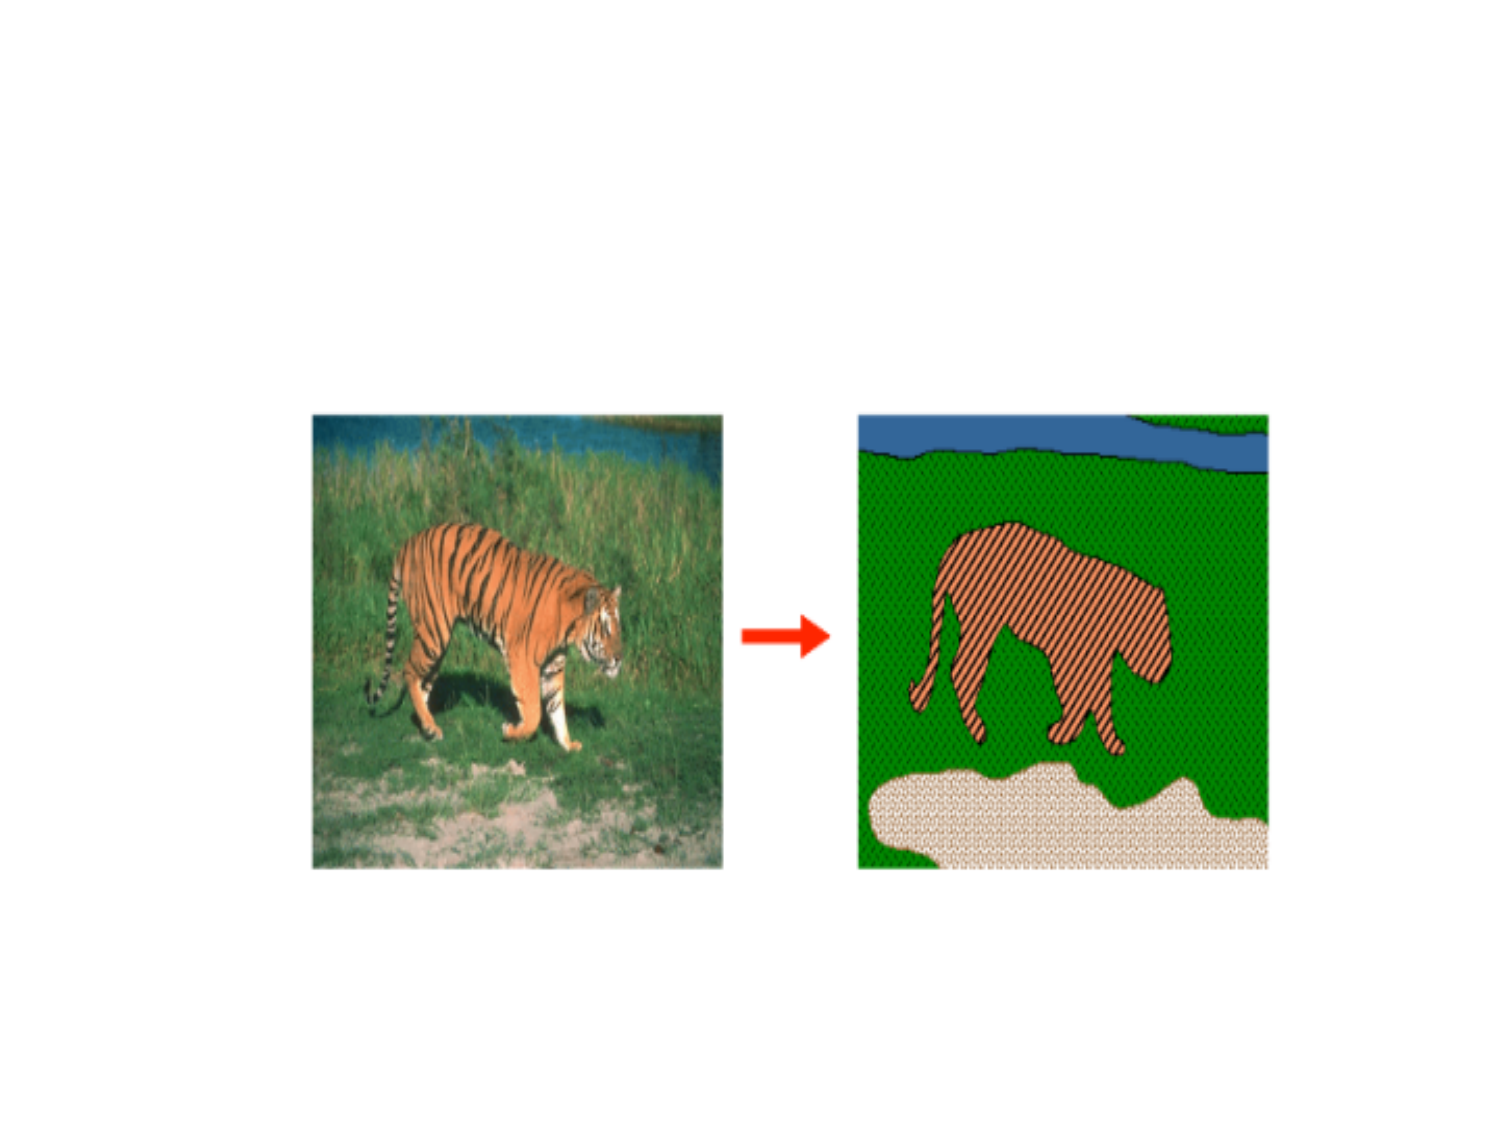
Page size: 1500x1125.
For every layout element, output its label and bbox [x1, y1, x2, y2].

picture [222, 386, 1307, 981]
